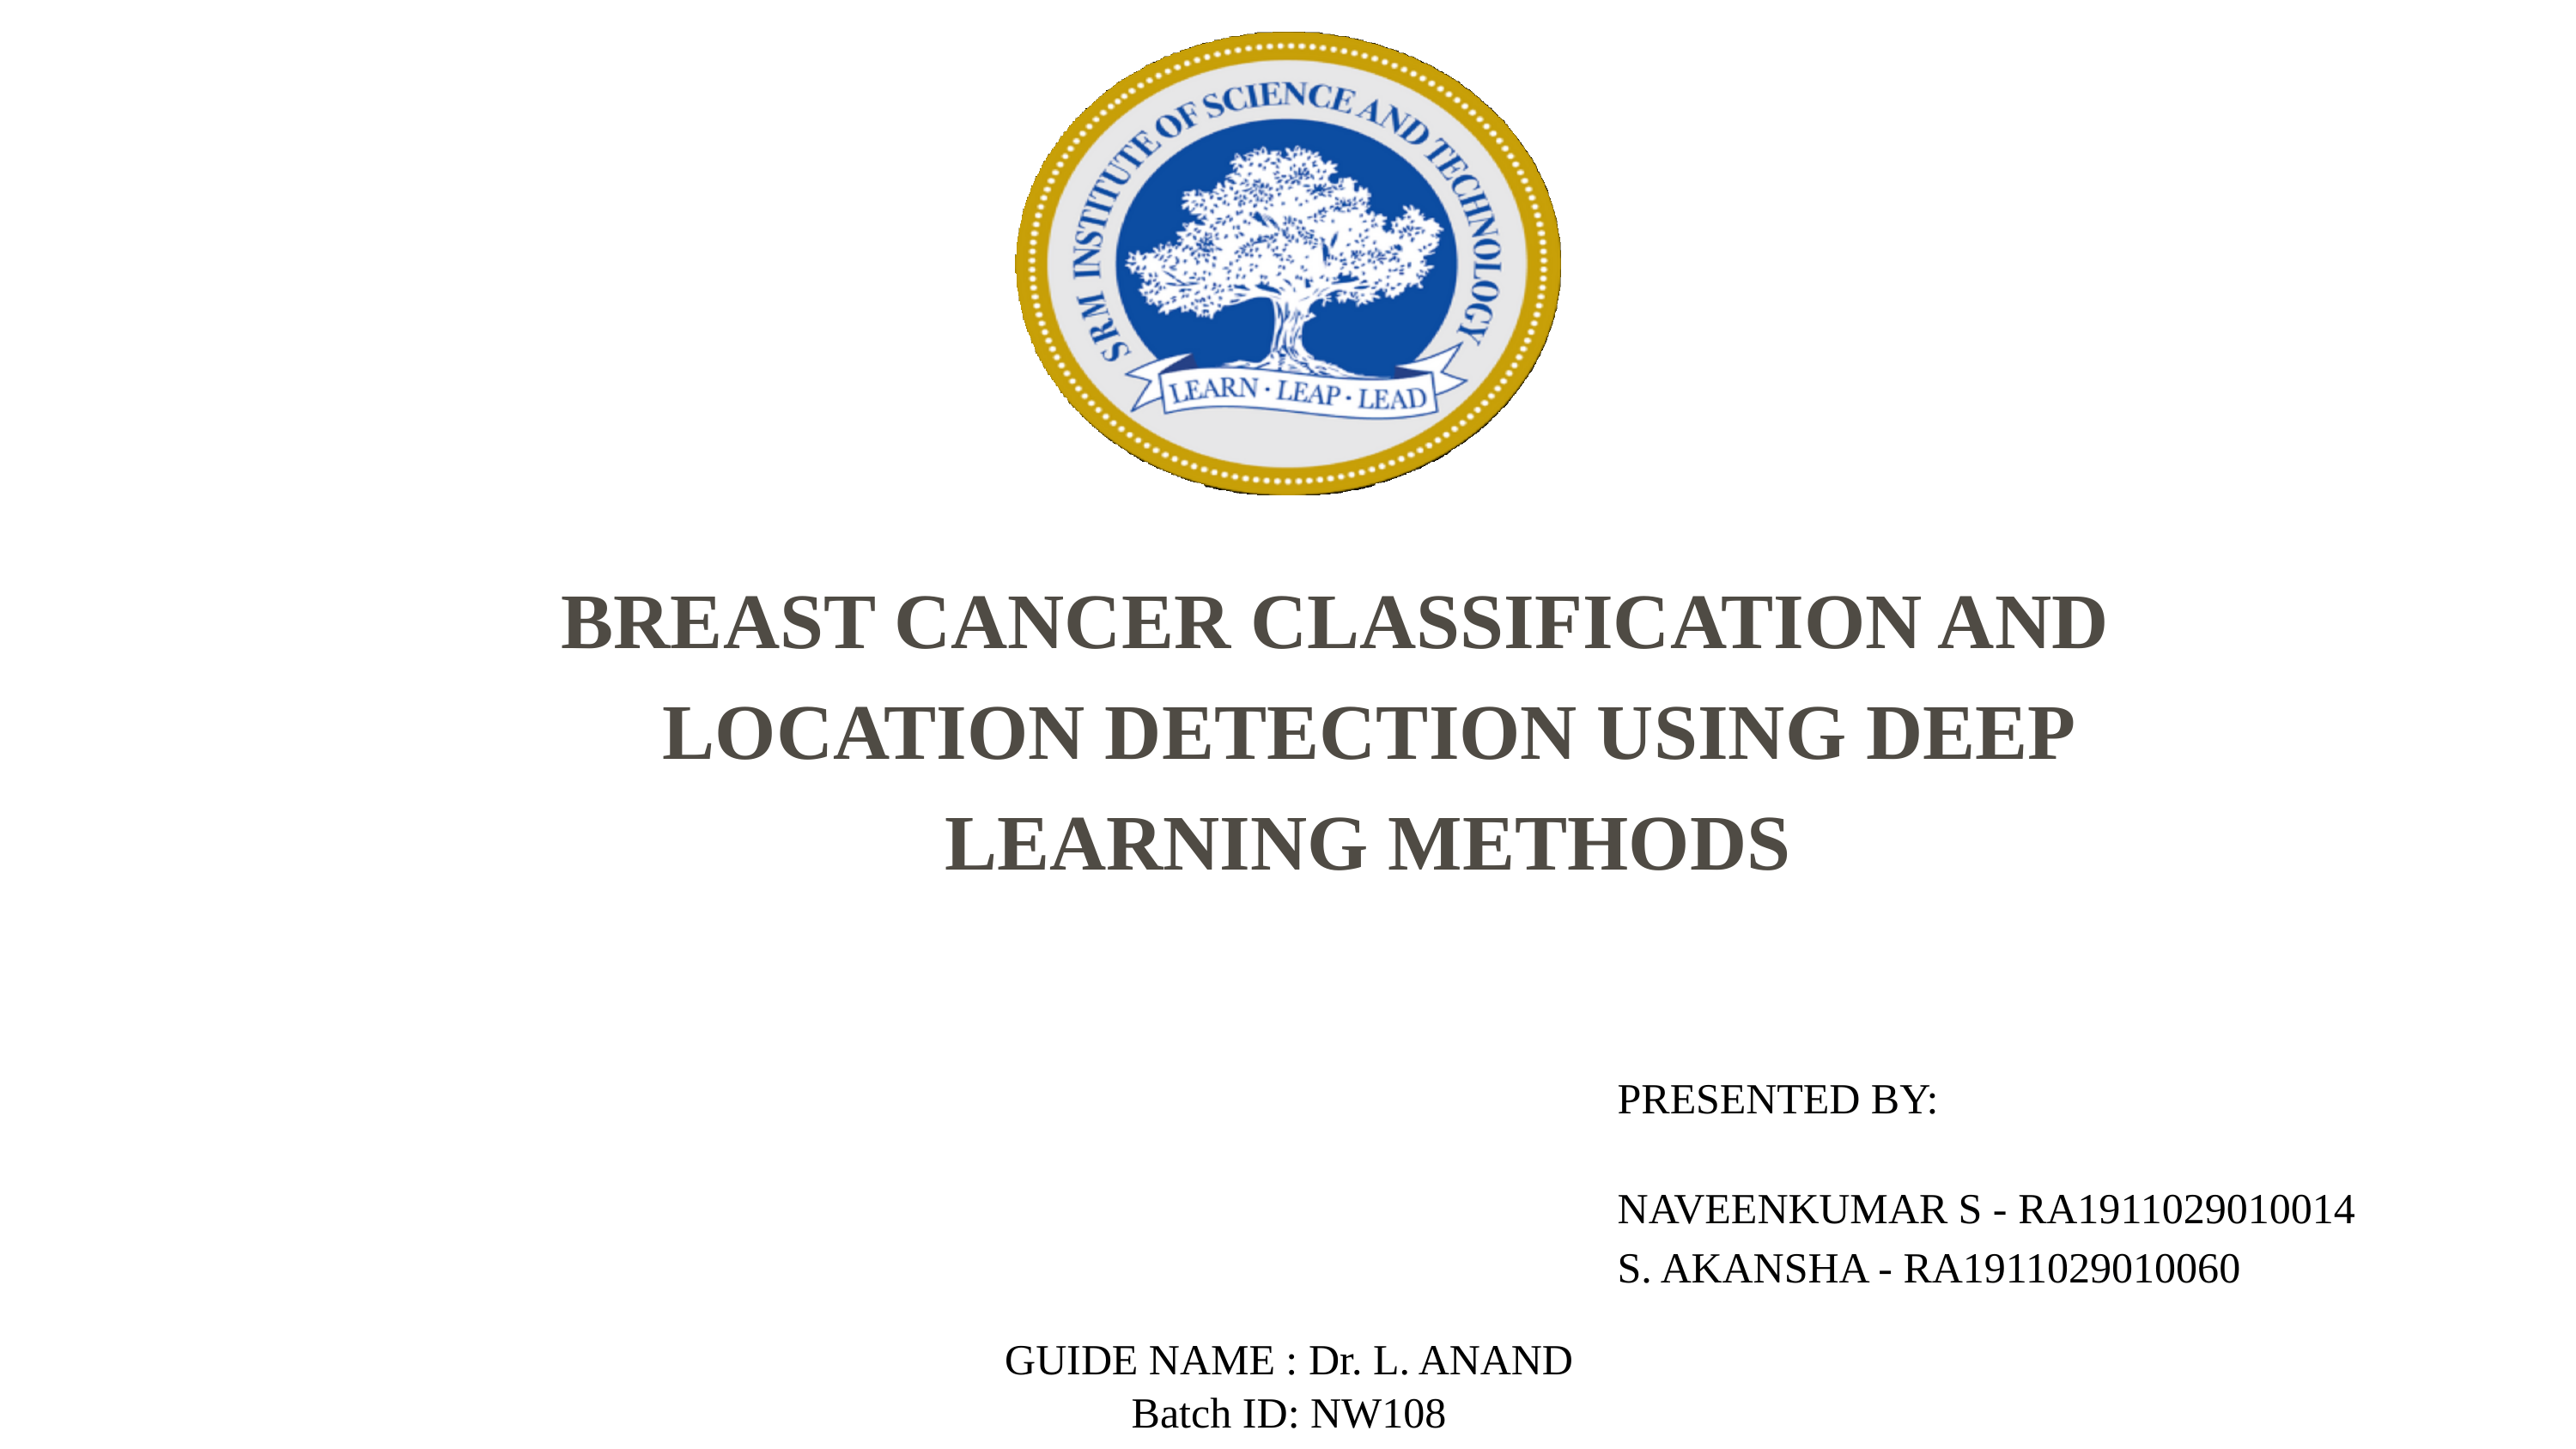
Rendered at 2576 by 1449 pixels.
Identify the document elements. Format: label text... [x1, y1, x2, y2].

picture [1015, 30, 1561, 495]
text_box GUIDE NAME : Dr. L. ANAND Batch ID: NW108 [993, 1330, 1583, 1437]
text_box BREAST CANCER CLASSIFICATION AND LOCATION DETECTION USING DEEP LEARNING METHODS [354, 552, 2198, 886]
text_box PRESENTED BY: NAVEENKUMAR S - RA1911029010014 S. AKANSHA - RA1911029010060 [1615, 1062, 2468, 1292]
